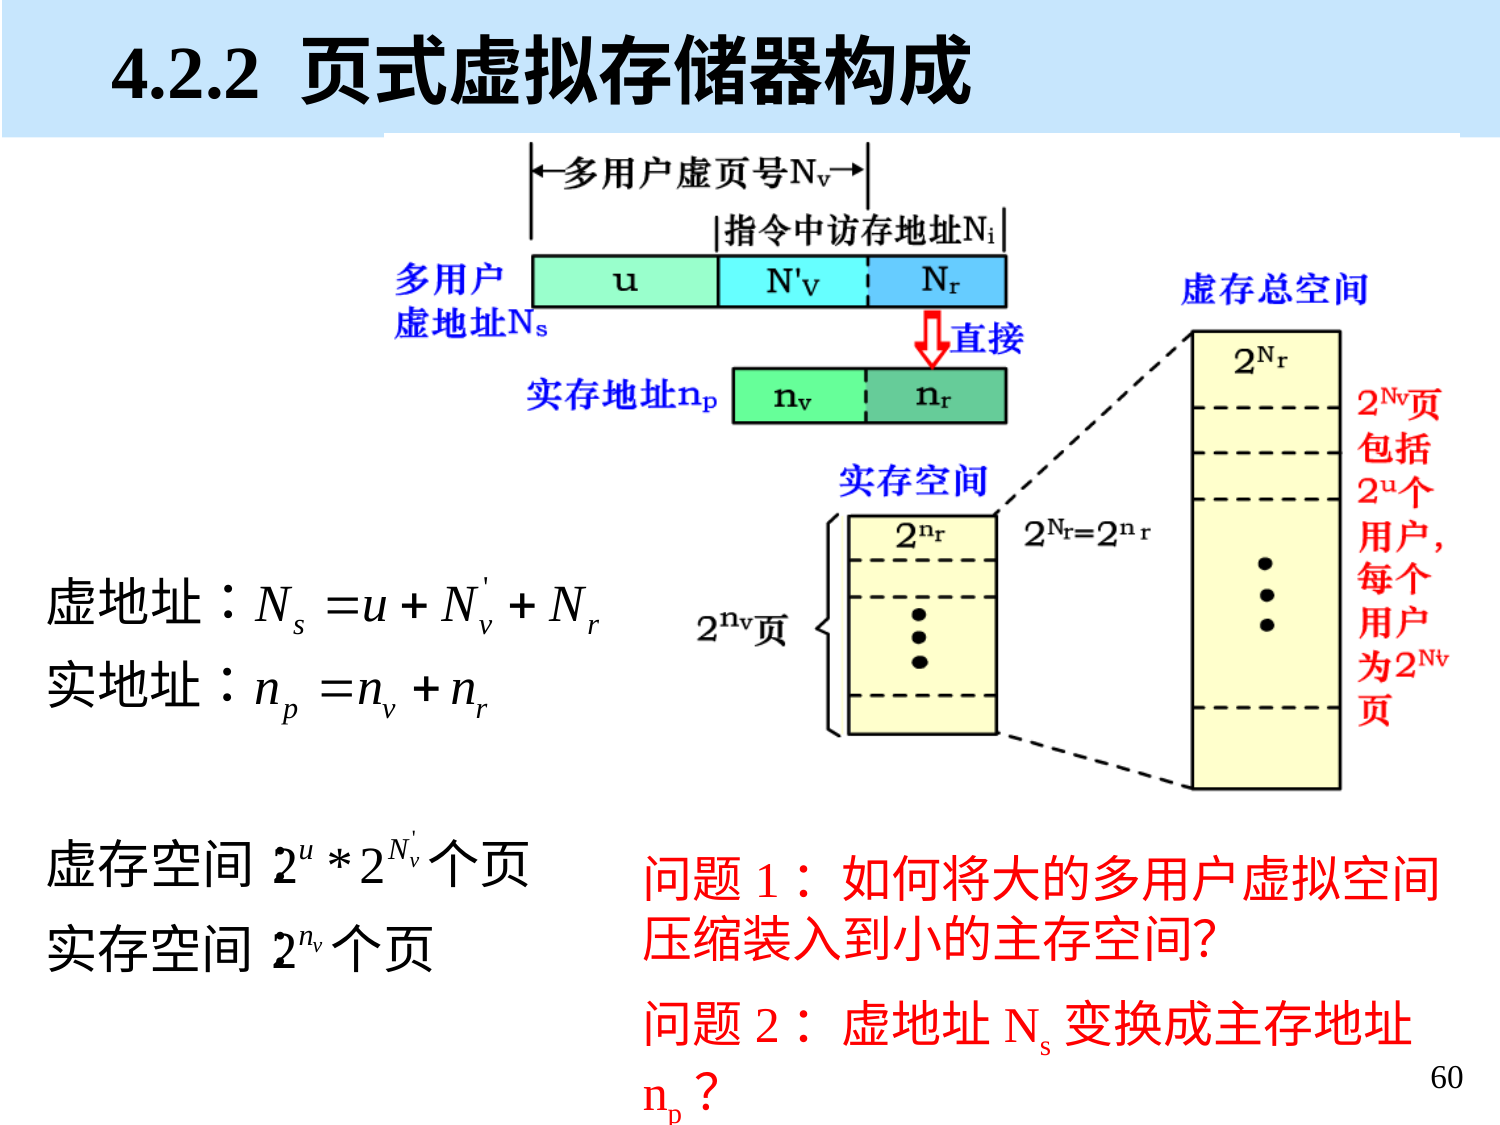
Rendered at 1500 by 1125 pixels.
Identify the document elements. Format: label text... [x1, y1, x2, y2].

text_box 问题1：如何将大的多用户虚拟空间压缩装入到小的主存空间？ 问题2：虚地址Ns变换成主存地址np？ [628, 840, 1483, 1125]
picture [384, 133, 1460, 794]
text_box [35, 555, 617, 1067]
text_box 4.2.2 页式虚拟存储器构成 [96, 16, 1385, 117]
